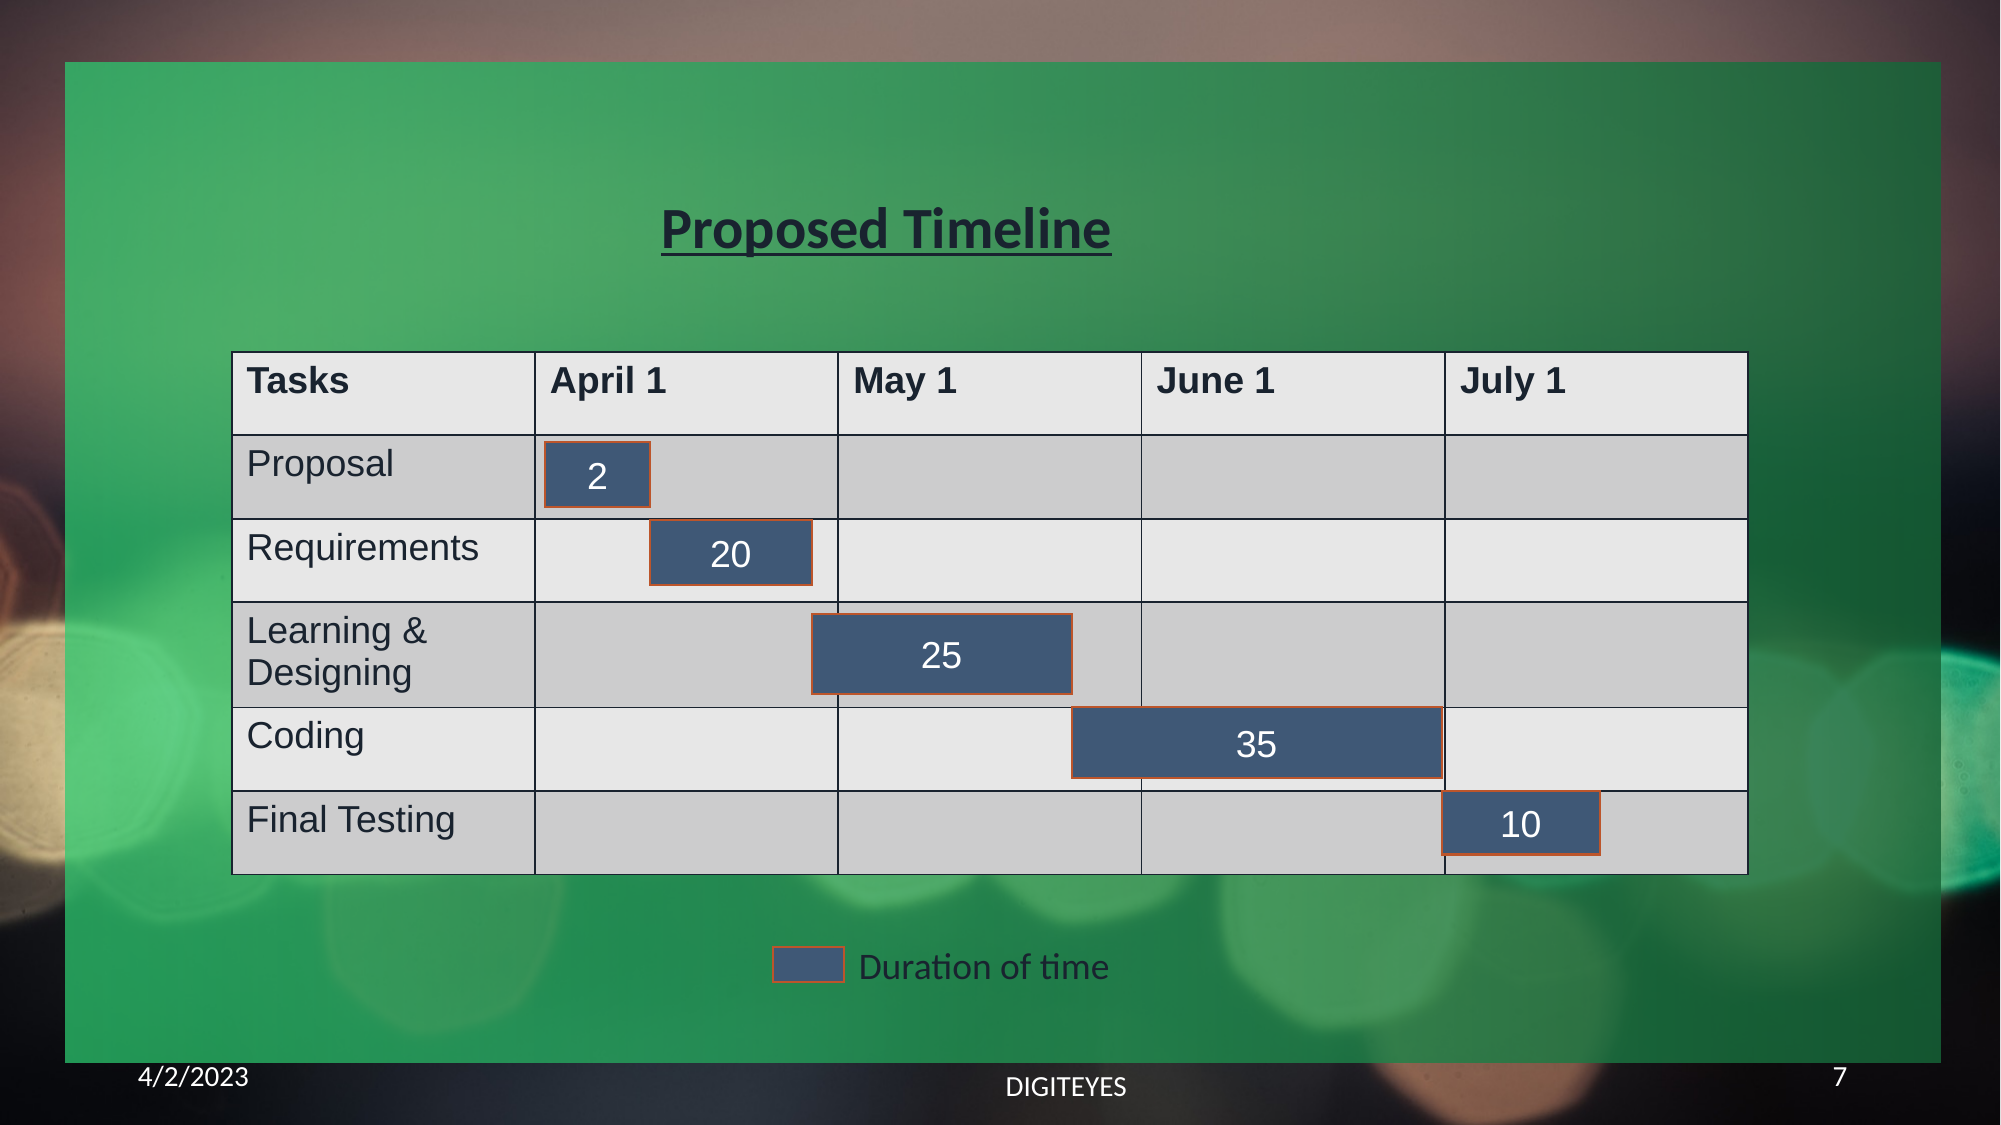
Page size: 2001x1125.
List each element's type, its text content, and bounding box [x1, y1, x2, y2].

table_cell Final Testing [233, 792, 534, 874]
table_header June 1 [1142, 353, 1444, 434]
table_cell [1446, 603, 1747, 707]
table_header Tasks [233, 353, 534, 434]
table_cell [1142, 603, 1444, 707]
table_header July 1 [1446, 353, 1747, 434]
table_cell Coding [233, 708, 534, 790]
table_cell Learning & Designing [233, 603, 534, 707]
table_cell [839, 520, 1141, 601]
text_box 25 [811, 613, 1073, 695]
table_cell [536, 792, 837, 874]
table_cell [1142, 708, 1444, 790]
table_cell [839, 603, 1141, 707]
table_cell [1446, 792, 1747, 874]
text_box Duration of time [844, 934, 1229, 994]
text_box 35 [1071, 706, 1443, 779]
table_cell [1446, 520, 1747, 601]
table_cell [839, 436, 1141, 518]
table_cell [839, 792, 1141, 874]
table_cell [1446, 708, 1747, 790]
text_box 2 [544, 441, 651, 508]
table_cell [839, 708, 1141, 790]
slide_number 7 [1772, 1044, 1863, 1105]
text_box Proposed Timeline [410, 183, 1364, 268]
text_box 10 [1441, 790, 1601, 856]
footer DIGITEYES [825, 1042, 1308, 1125]
table_cell [536, 436, 837, 518]
table_cell [536, 603, 837, 707]
table_cell [1446, 436, 1747, 518]
table_cell Proposal [233, 436, 534, 518]
table_cell Requirements [233, 520, 534, 601]
text_box [772, 946, 844, 983]
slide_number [122, 1045, 359, 1106]
table_cell [1142, 520, 1444, 601]
table_cell [536, 520, 837, 601]
table_cell [536, 708, 837, 790]
text_box 20 [649, 519, 813, 586]
picture [0, 0, 2001, 1125]
table_cell [1142, 436, 1444, 518]
table_header April 1 [536, 353, 837, 434]
table_cell [1142, 792, 1444, 874]
table_header May 1 [839, 353, 1141, 434]
